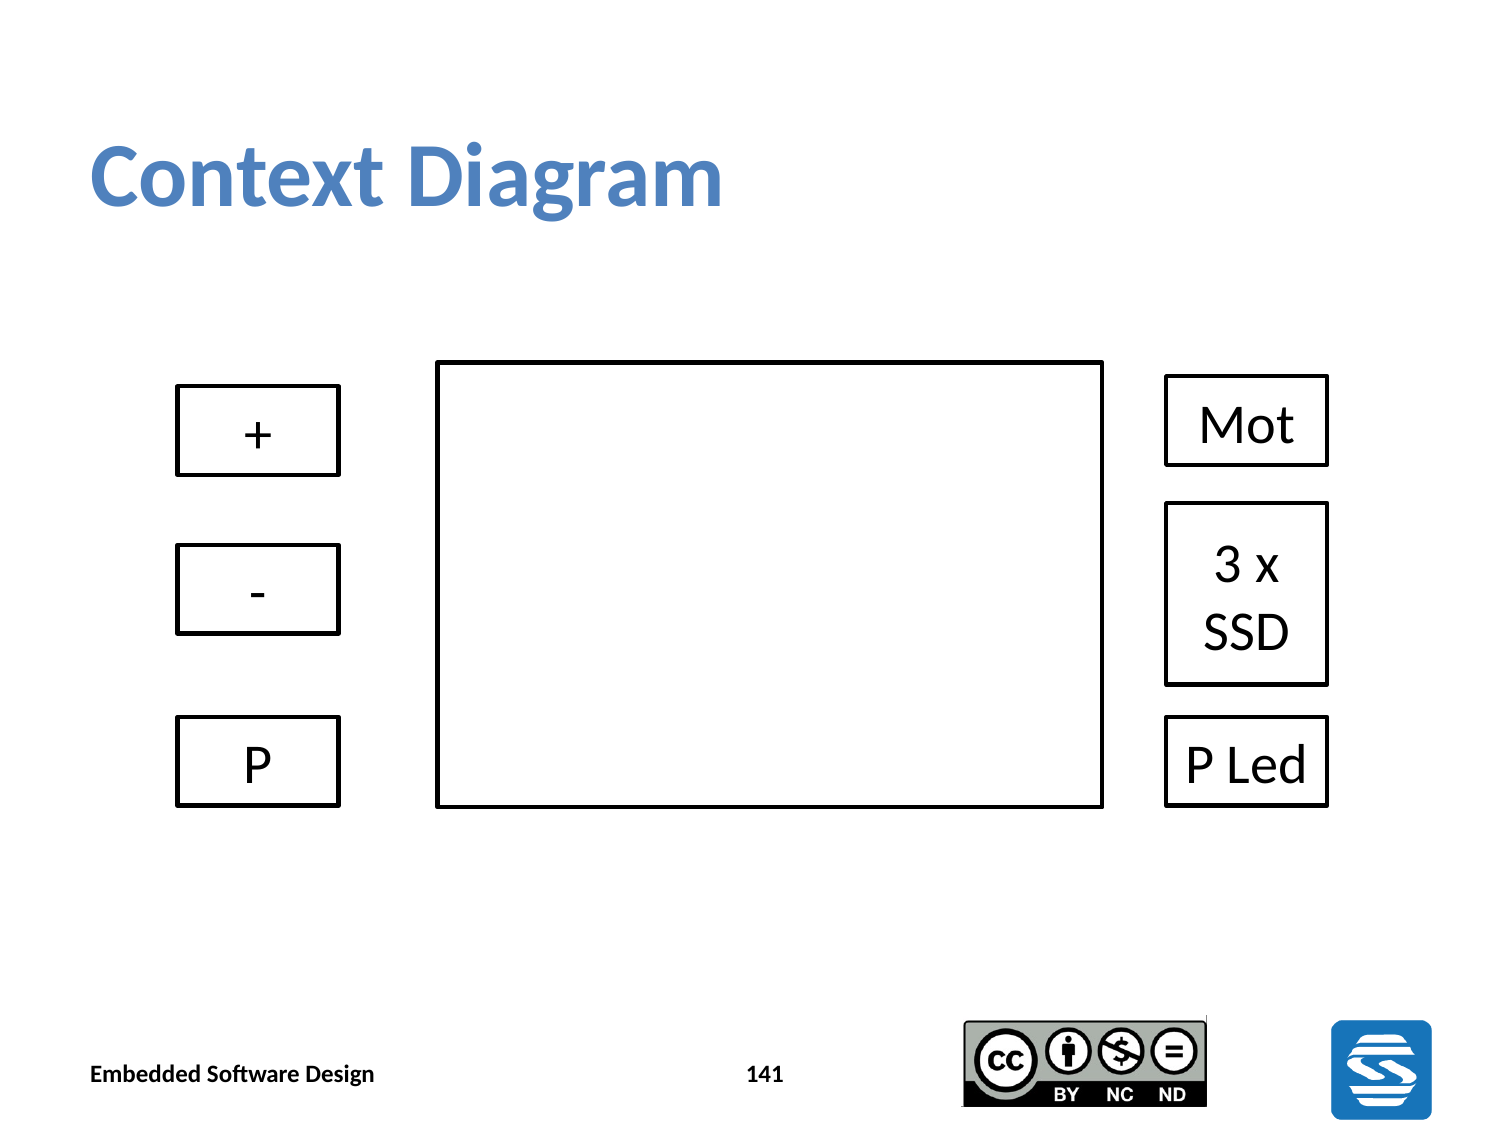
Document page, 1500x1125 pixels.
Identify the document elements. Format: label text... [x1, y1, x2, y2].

text_box - [175, 543, 341, 636]
text_box 3 x SSD [1164, 501, 1329, 687]
picture [961, 1015, 1207, 1107]
slide_number 141 [676, 1042, 854, 1103]
text_box P Led [1164, 715, 1329, 808]
text_box + [175, 384, 341, 477]
text_box P [175, 715, 341, 808]
footer Embedded Software Design [75, 1042, 607, 1103]
text_box [435, 360, 1104, 809]
text_box Mot [1164, 374, 1329, 467]
title Context Diagram [75, 45, 1425, 233]
picture [1331, 1020, 1432, 1120]
